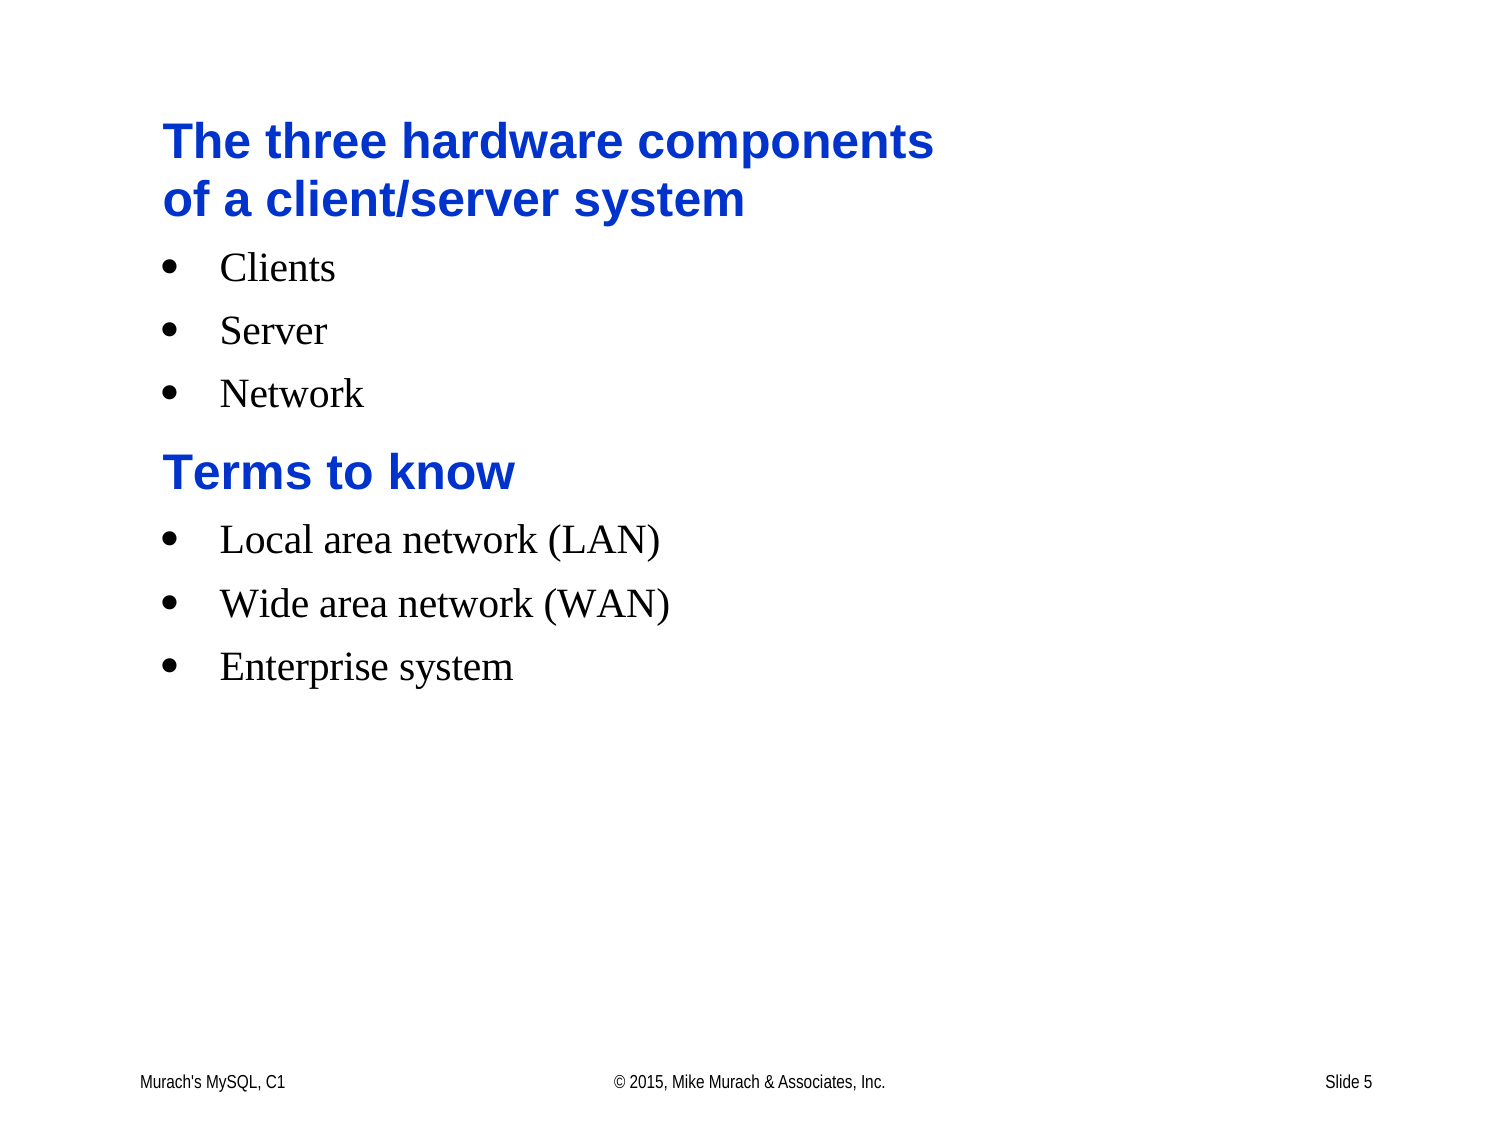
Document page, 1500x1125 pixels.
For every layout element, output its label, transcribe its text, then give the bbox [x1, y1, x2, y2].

slide_number Slide 5 [1074, 1024, 1388, 1101]
slide_number Murach's MySQL, C1 [124, 1024, 451, 1101]
footer © 2015, Mike Murach & Associates, Inc. [474, 1024, 1026, 1101]
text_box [162, 112, 1361, 703]
